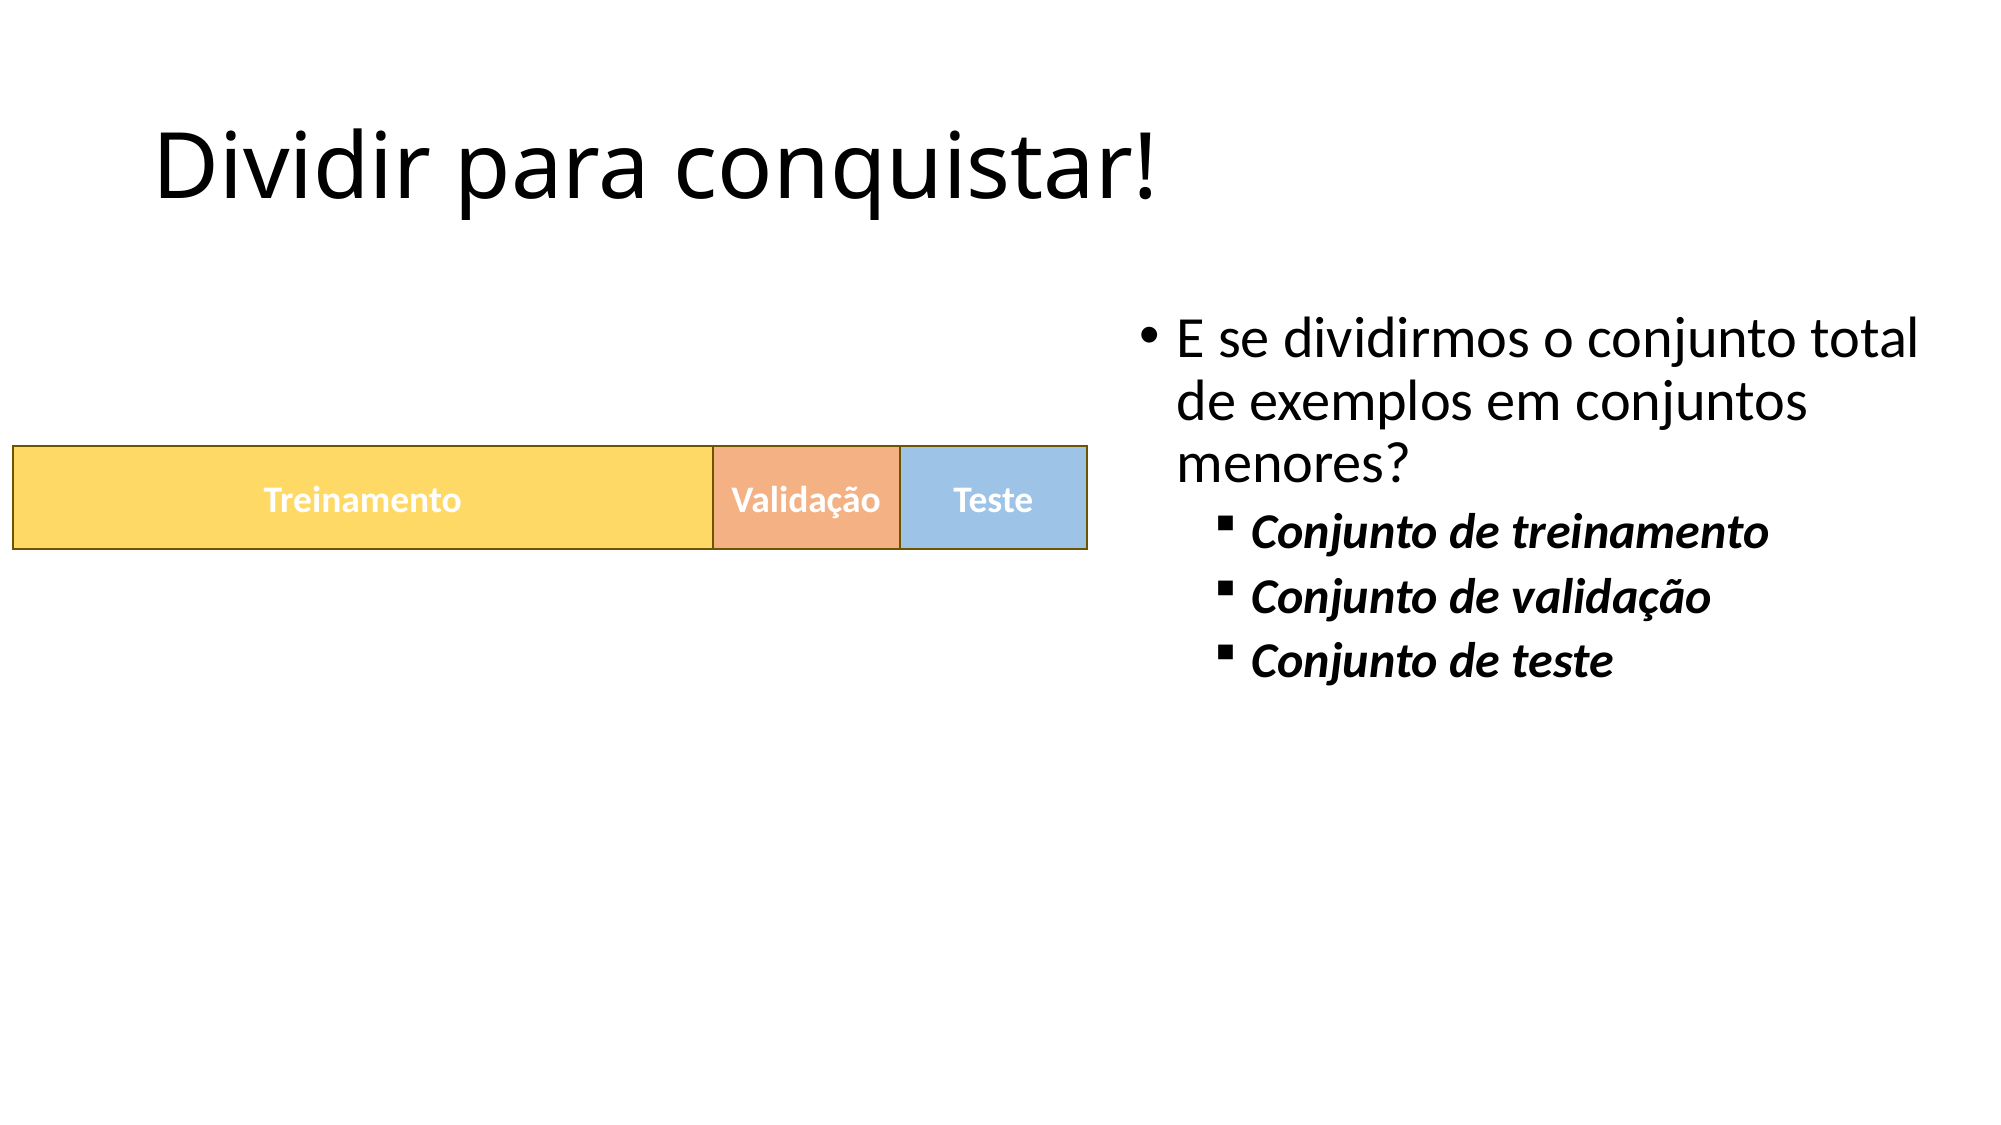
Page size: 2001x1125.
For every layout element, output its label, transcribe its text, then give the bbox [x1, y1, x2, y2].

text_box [12, 446, 1088, 550]
list E se dividirmos o conjunto total de exemplos em conjuntos menores? Conjunto de treinamento Conjunto de validação Conjunto de teste [1124, 299, 1971, 1125]
title Dividir para conquistar! [137, 59, 1863, 278]
